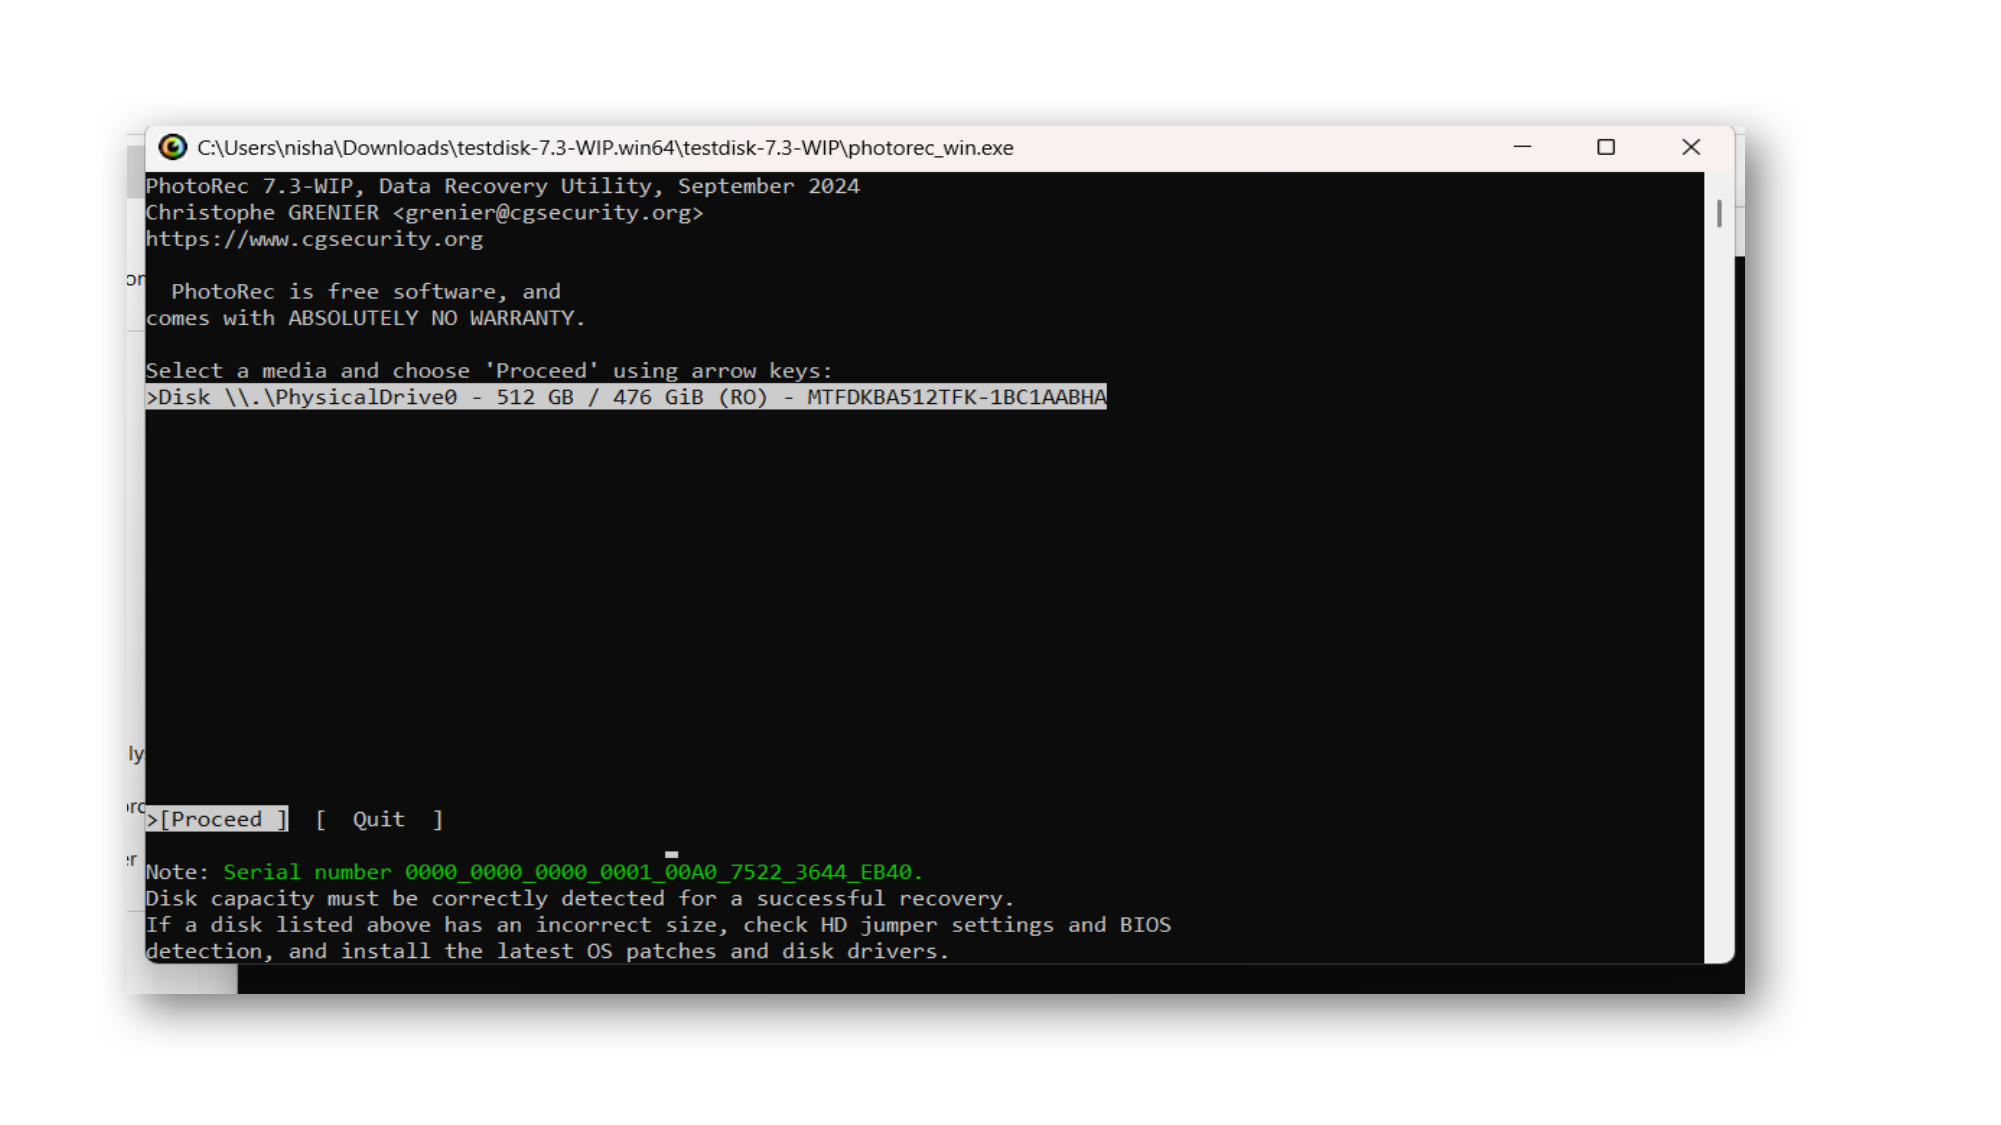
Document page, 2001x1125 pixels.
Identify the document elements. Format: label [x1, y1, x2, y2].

picture [126, 126, 1745, 994]
